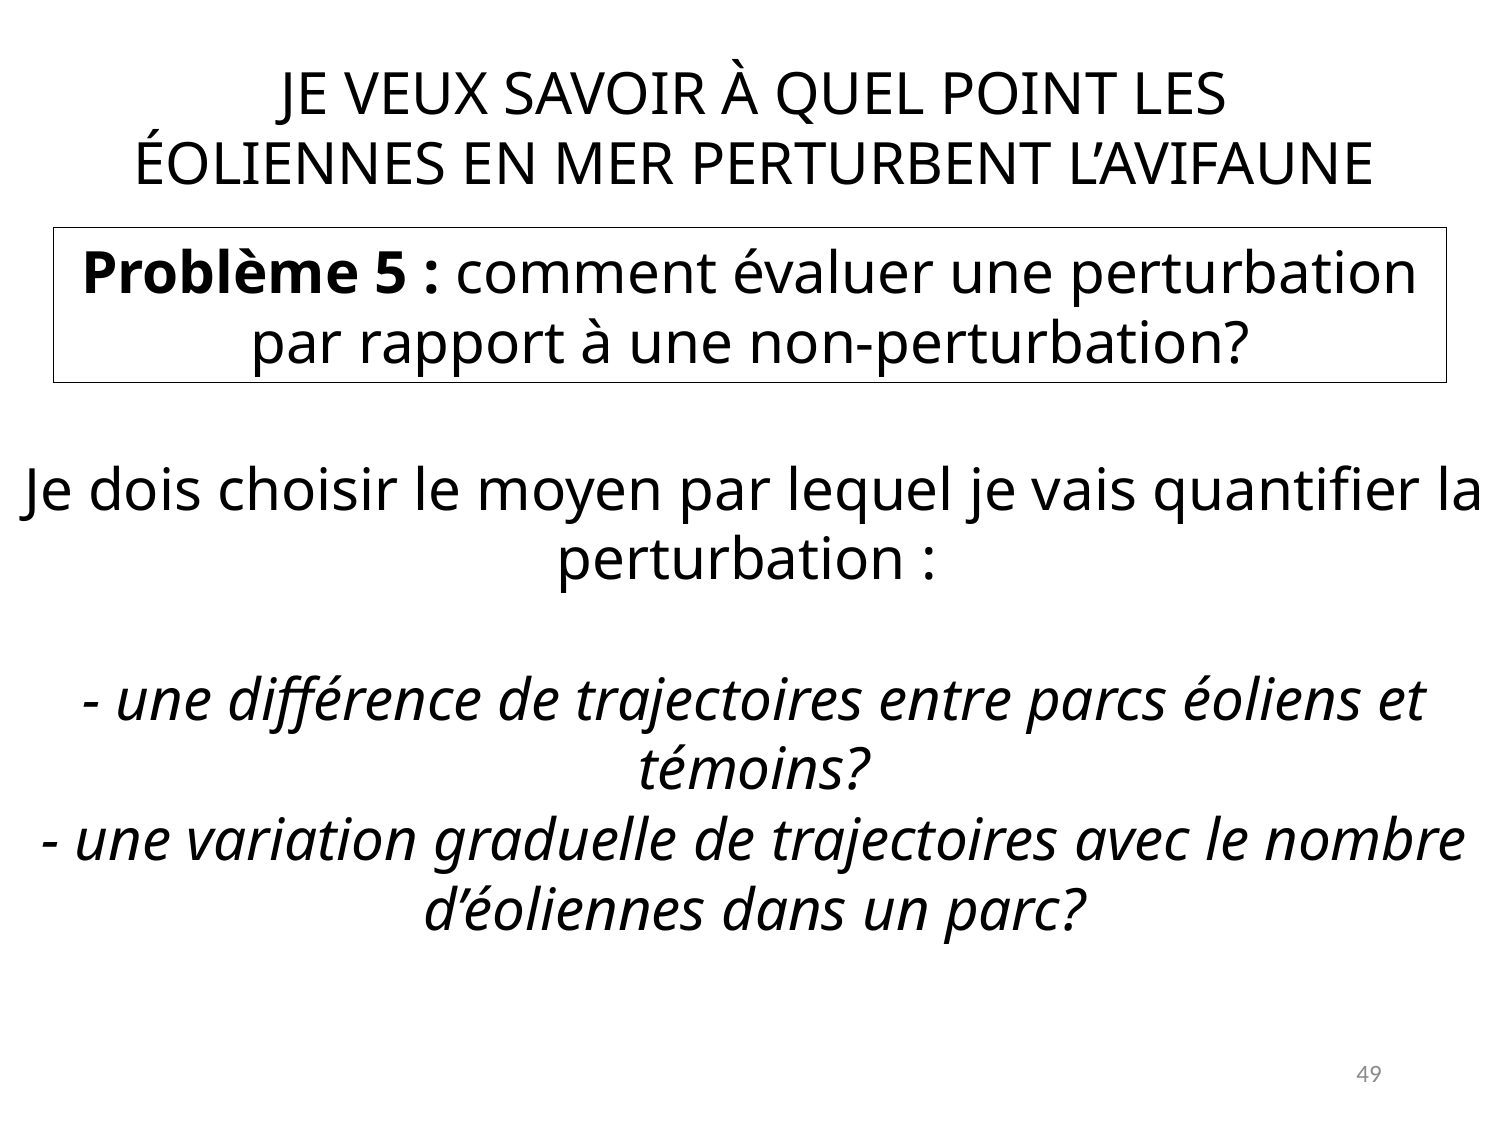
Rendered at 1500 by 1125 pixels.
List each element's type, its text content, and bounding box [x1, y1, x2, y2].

text_box Je veux savoir à quel point les éoliennes en mer perturbent l’avifaune [111, 48, 1397, 204]
text_box Je dois choisir le moyen par lequel je vais quantifier la perturbation : - une différence de trajectoires entre parcs éoliens et témoins? - une variation graduelle de trajectoires avec le nombre d’éoliennes dans un parc? [5, 444, 1500, 949]
text_box Problème 5 : comment évaluer une perturbation par rapport à une non-perturbation? [53, 227, 1447, 383]
slide_number 49 [1059, 1042, 1397, 1103]
